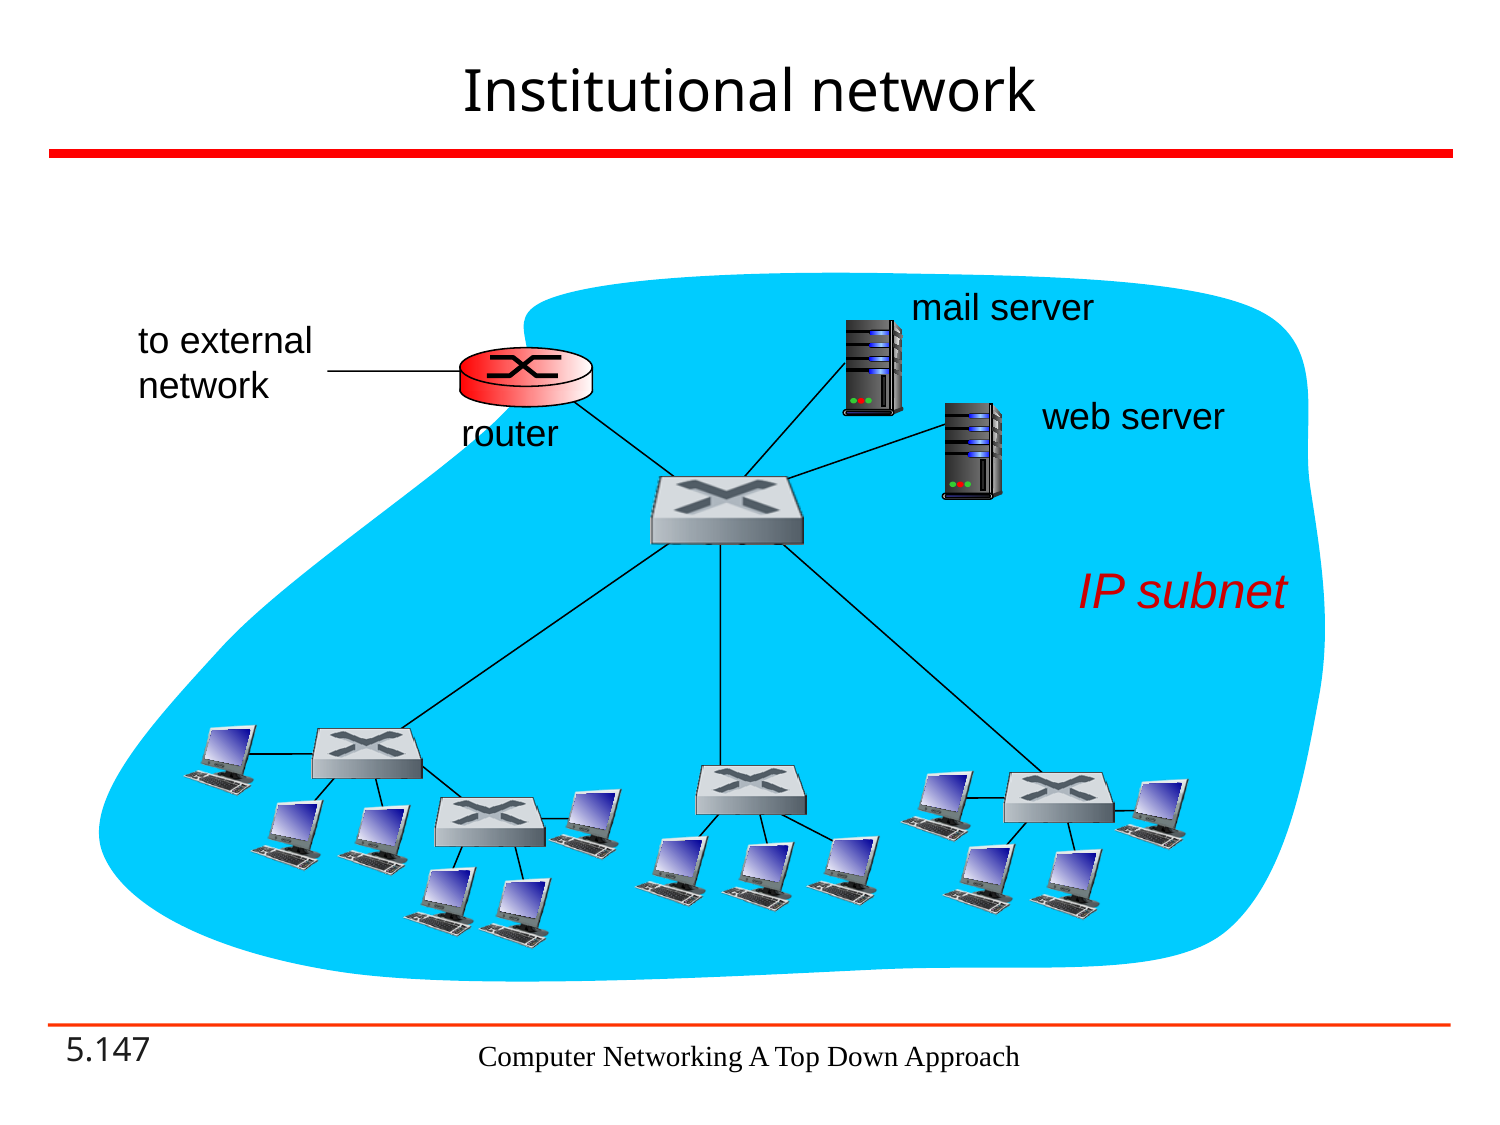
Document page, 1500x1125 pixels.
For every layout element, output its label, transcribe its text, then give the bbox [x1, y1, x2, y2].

picture [696, 766, 806, 815]
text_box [1096, 775, 1191, 855]
text_box to external network [123, 308, 328, 414]
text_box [942, 403, 1003, 500]
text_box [231, 796, 326, 876]
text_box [459, 347, 594, 408]
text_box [787, 831, 882, 912]
picture [435, 798, 529, 846]
text_box IP subnet [1063, 550, 1303, 626]
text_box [318, 801, 413, 881]
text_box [1010, 845, 1105, 926]
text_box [842, 320, 904, 416]
picture [1004, 773, 1102, 822]
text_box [165, 721, 260, 801]
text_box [616, 832, 711, 913]
text_box web server [1027, 384, 1241, 445]
text_box [517, 779, 1193, 931]
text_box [385, 862, 479, 943]
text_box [881, 767, 976, 847]
picture [651, 477, 803, 544]
title Institutional network [49, 35, 1451, 141]
text_box router [446, 401, 574, 462]
picture [312, 729, 422, 778]
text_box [924, 840, 1019, 920]
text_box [460, 873, 554, 954]
text_box mail server [896, 275, 1110, 335]
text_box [529, 785, 624, 865]
text_box [98, 272, 1325, 982]
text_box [703, 837, 798, 918]
